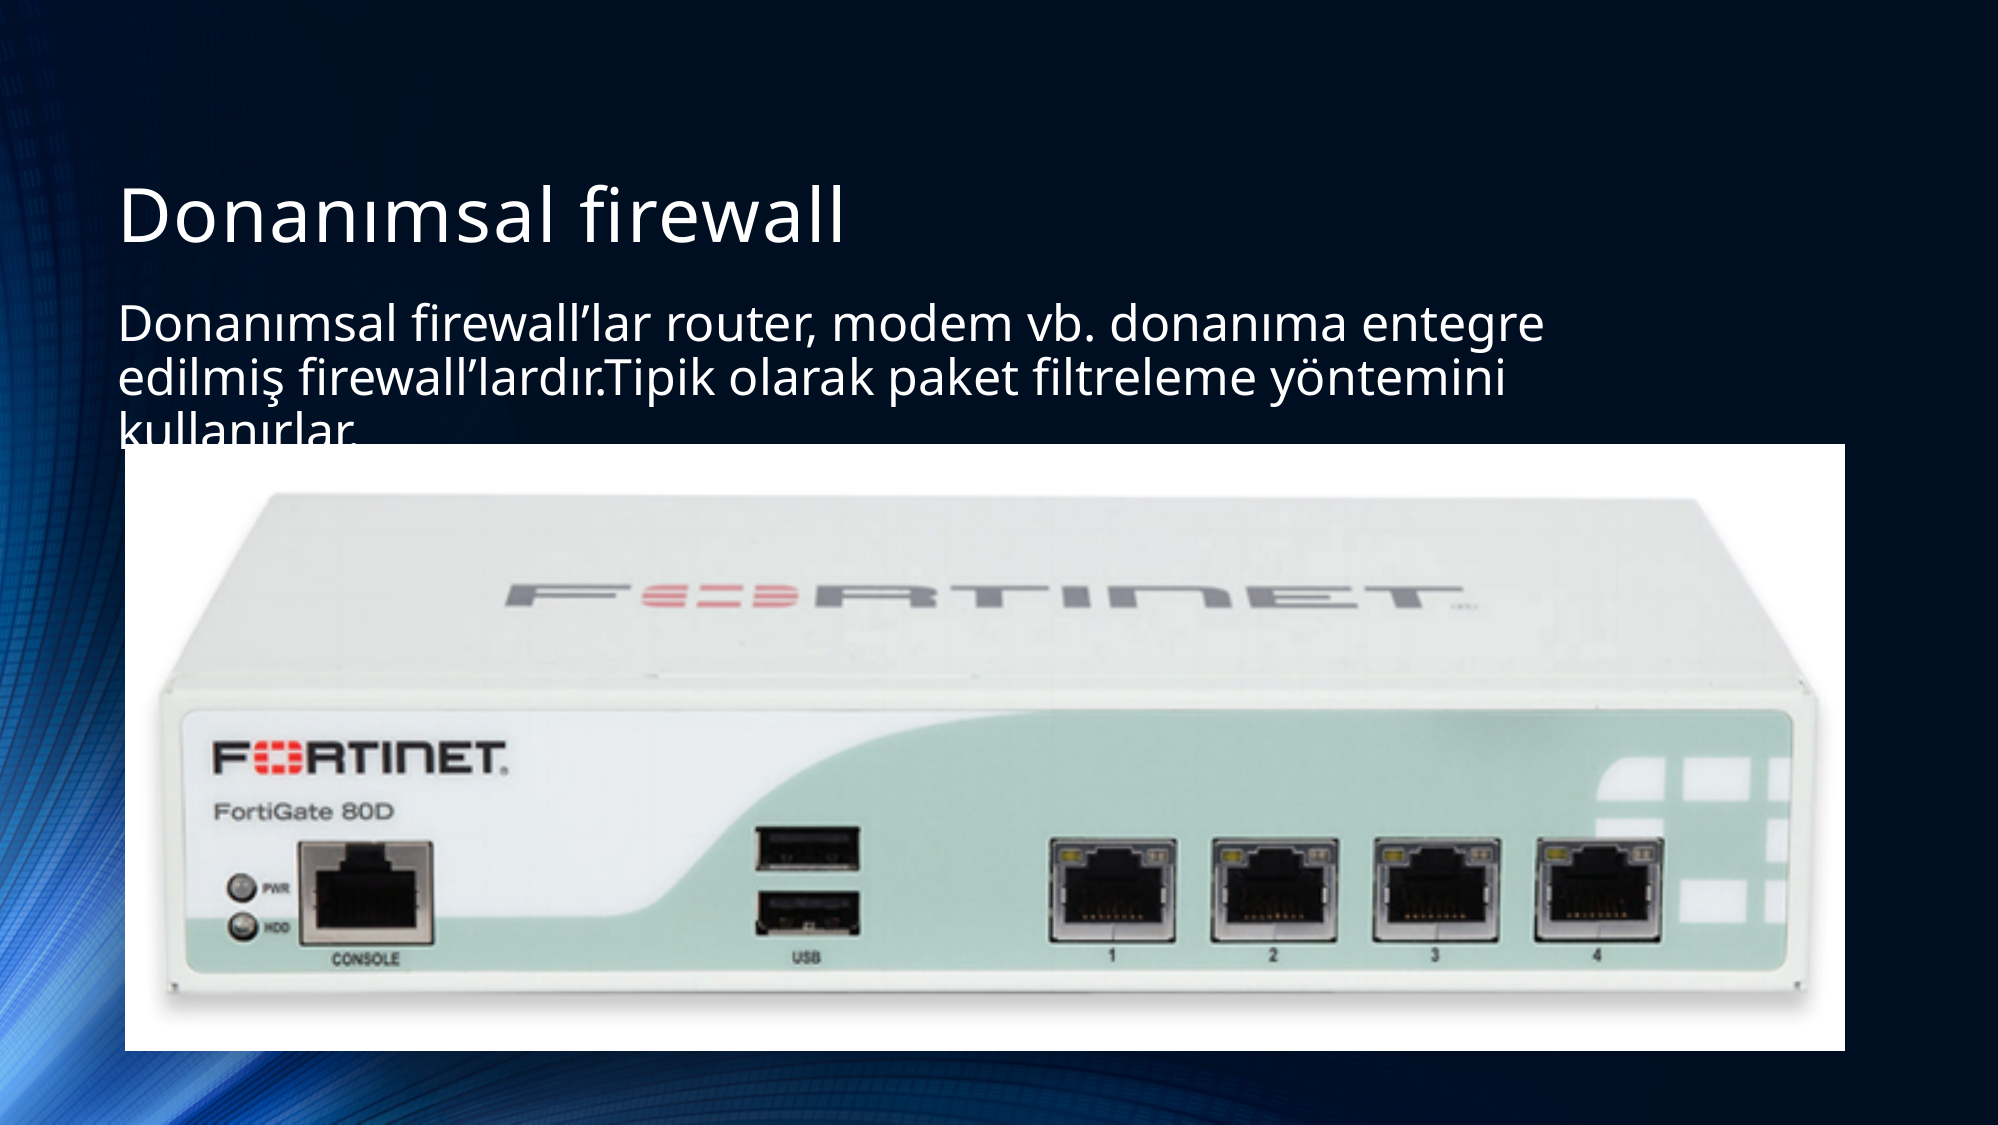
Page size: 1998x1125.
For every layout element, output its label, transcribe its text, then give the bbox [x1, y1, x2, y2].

picture [0, 0, 1998, 1125]
title Donanımsal firewall [109, 40, 1611, 267]
text_box Donanımsal firewall’lar router, modem vb. donanıma entegre edilmiş firewall’lardır.Tipik olarak paket filtreleme yöntemini kullanırlar. [109, 290, 1579, 690]
